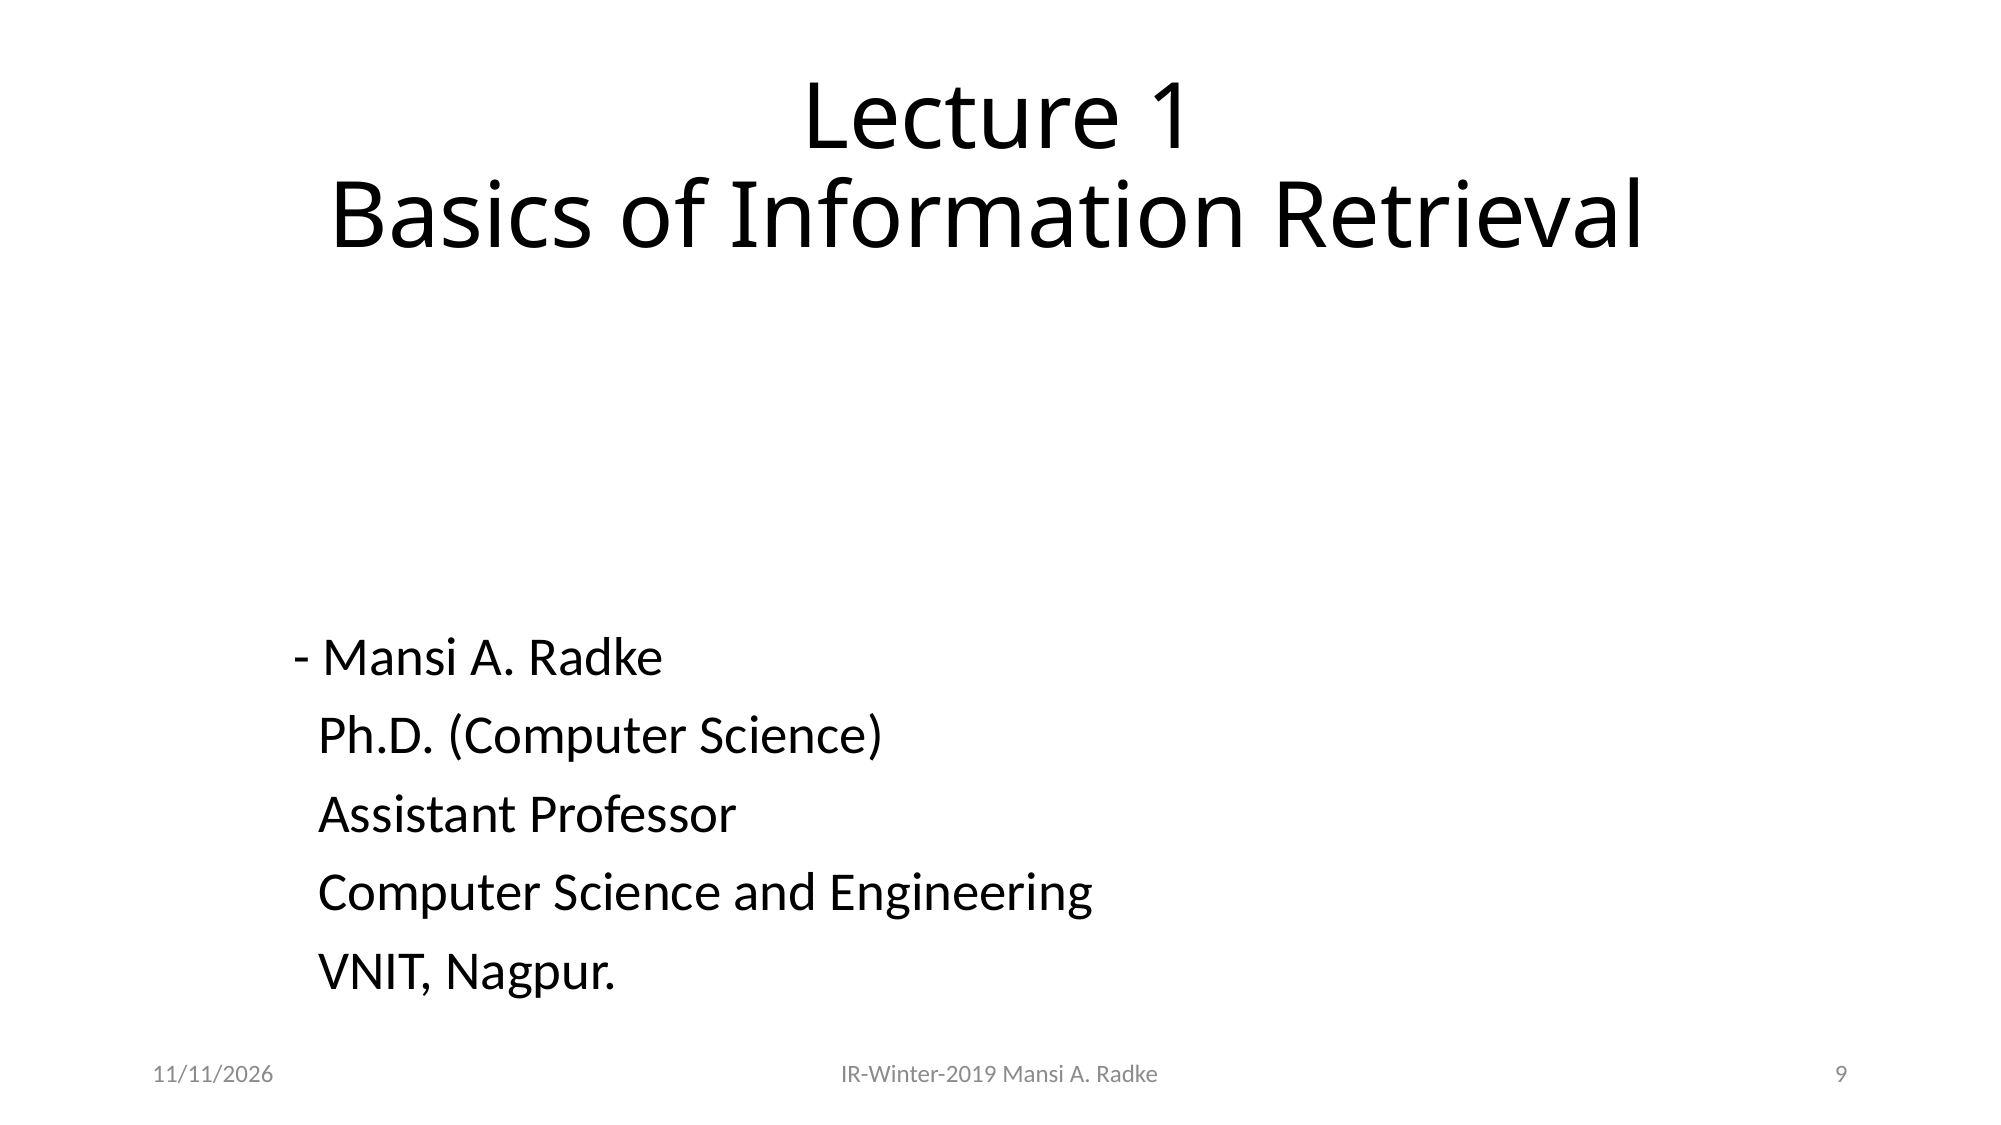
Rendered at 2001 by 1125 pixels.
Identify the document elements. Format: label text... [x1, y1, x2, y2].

footer IR-Winter-2019 Mansi A. Radke [662, 1042, 1338, 1103]
list - Mansi A. Radke Ph.D. (Computer Science) Assistant Professor Computer Science and Engineering VNIT, Nagpur. [137, 299, 1863, 1014]
title Lecture 1 Basics of Information Retrieval [137, 59, 1863, 278]
slide_number 9 [1412, 1042, 1863, 1103]
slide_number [137, 1042, 588, 1103]
